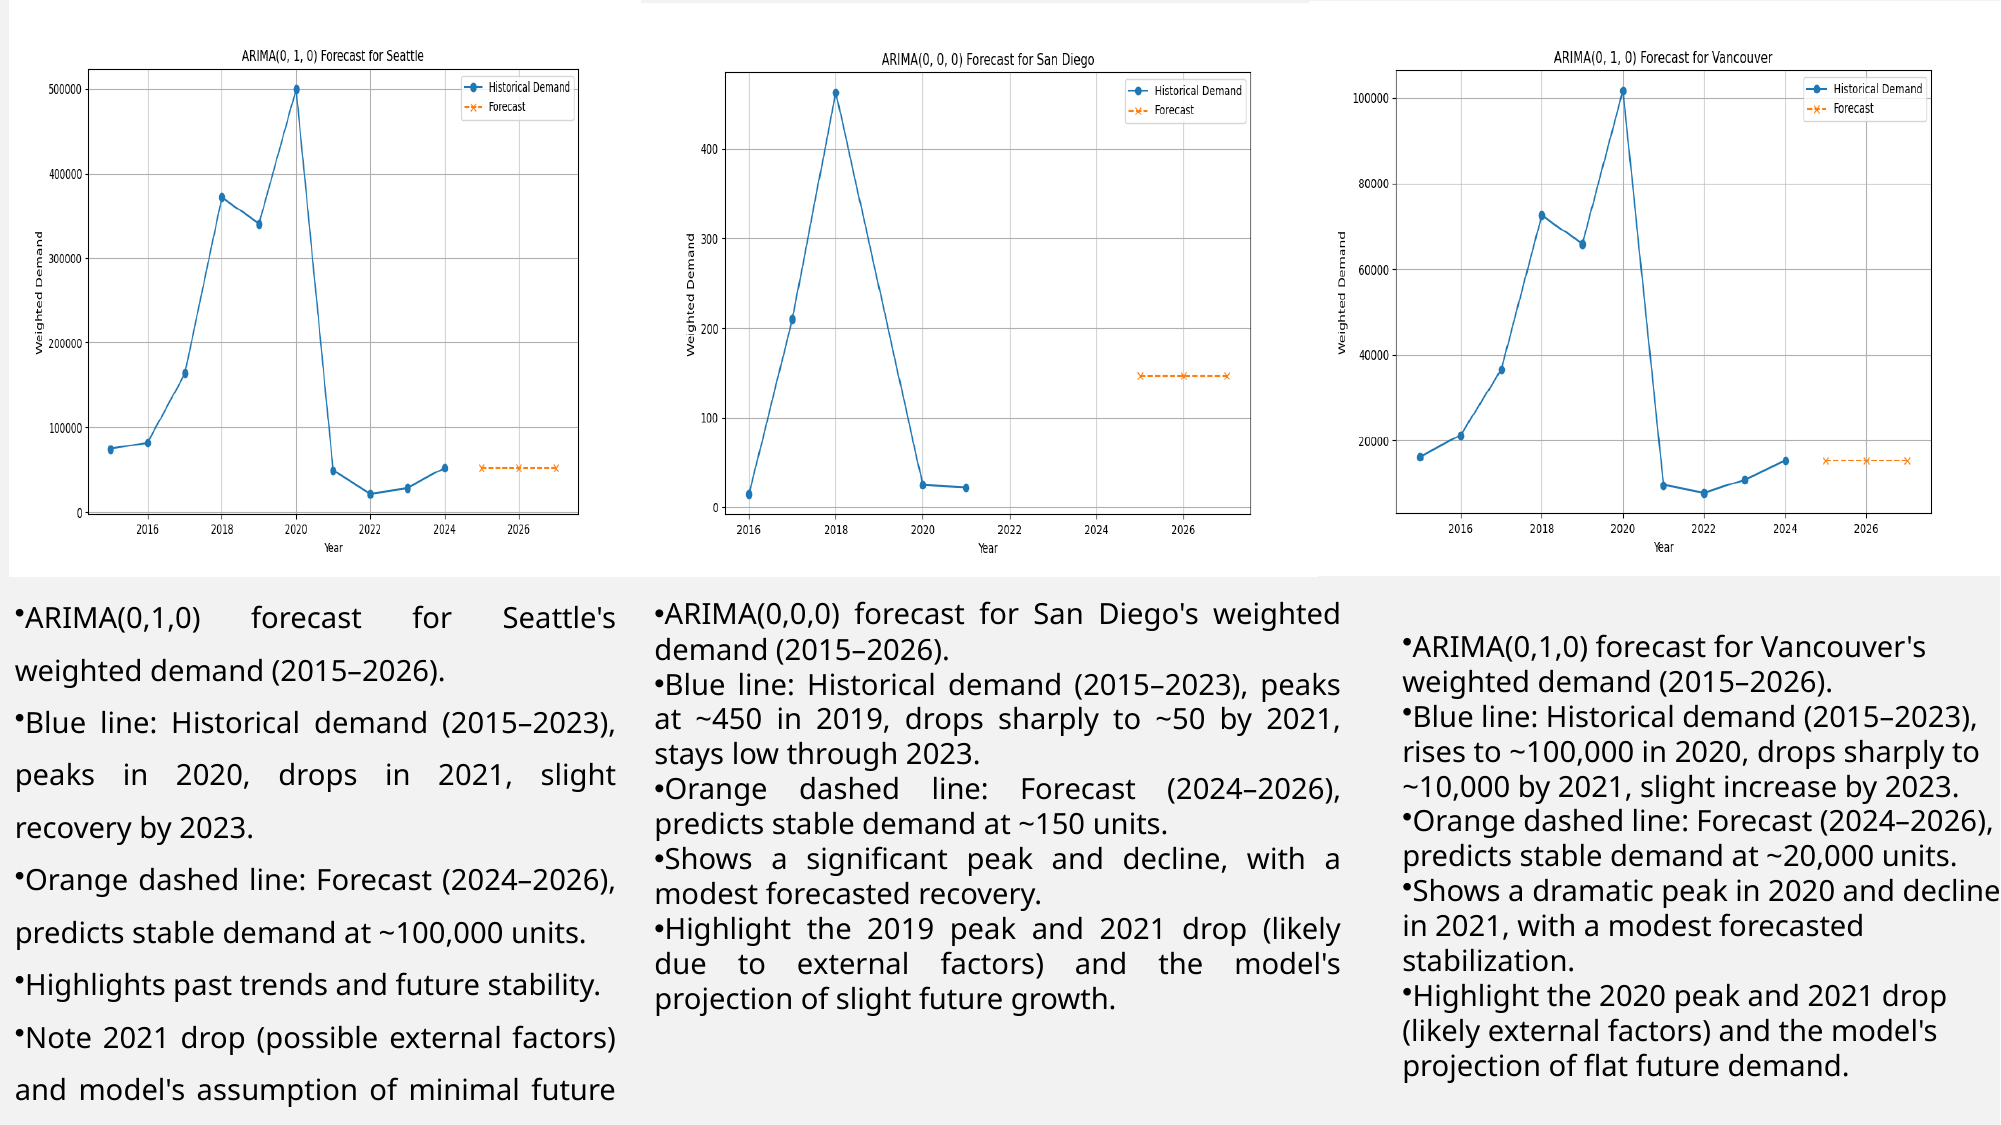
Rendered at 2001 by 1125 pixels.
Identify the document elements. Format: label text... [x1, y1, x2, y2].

text_box ARIMA(0,1,0) forecast for Vancouver's weighted demand (2015–2026). Blue line: Historical demand (2015–2023), rises to ~100,000 in 2020, drops sharply to ~10,000 by 2021, slight increase by 2023. Orange dashed line: Forecast (2024–2026), predicts stable demand at ~20,000 units. Shows a dramatic peak in 2020 and decline in 2021, with a modest forecasted stabilization. Highlight the 2020 peak and 2021 drop (likely external factors) and the model's projection of flat future demand. [1387, 585, 2000, 1125]
text_box ARIMA(0,0,0) forecast for San Diego's weighted demand (2015–2026). Blue line: Historical demand (2015–2023), peaks at ~450 in 2019, drops sharply to ~50 by 2021, stays low through 2023. Orange dashed line: Forecast (2024–2026), predicts stable demand at ~150 units. Shows a significant peak and decline, with a modest forecasted recovery. Highlight the 2019 peak and 2021 drop (likely due to external factors) and the model's projection of slight future growth. [639, 588, 1357, 1023]
text_box ARIMA(0,1,0) forecast for Seattle's weighted demand (2015–2026). Blue line: Historical demand (2015–2023), peaks in 2020, drops in 2021, slight recovery by 2023. Orange dashed line: Forecast (2024–2026), predicts stable demand at ~100,000 units. Highlights past trends and future stability. Note 2021 drop (possible external factors) and model's assumption of minimal future changes. [0, 539, 632, 1125]
picture [9, 0, 2000, 578]
